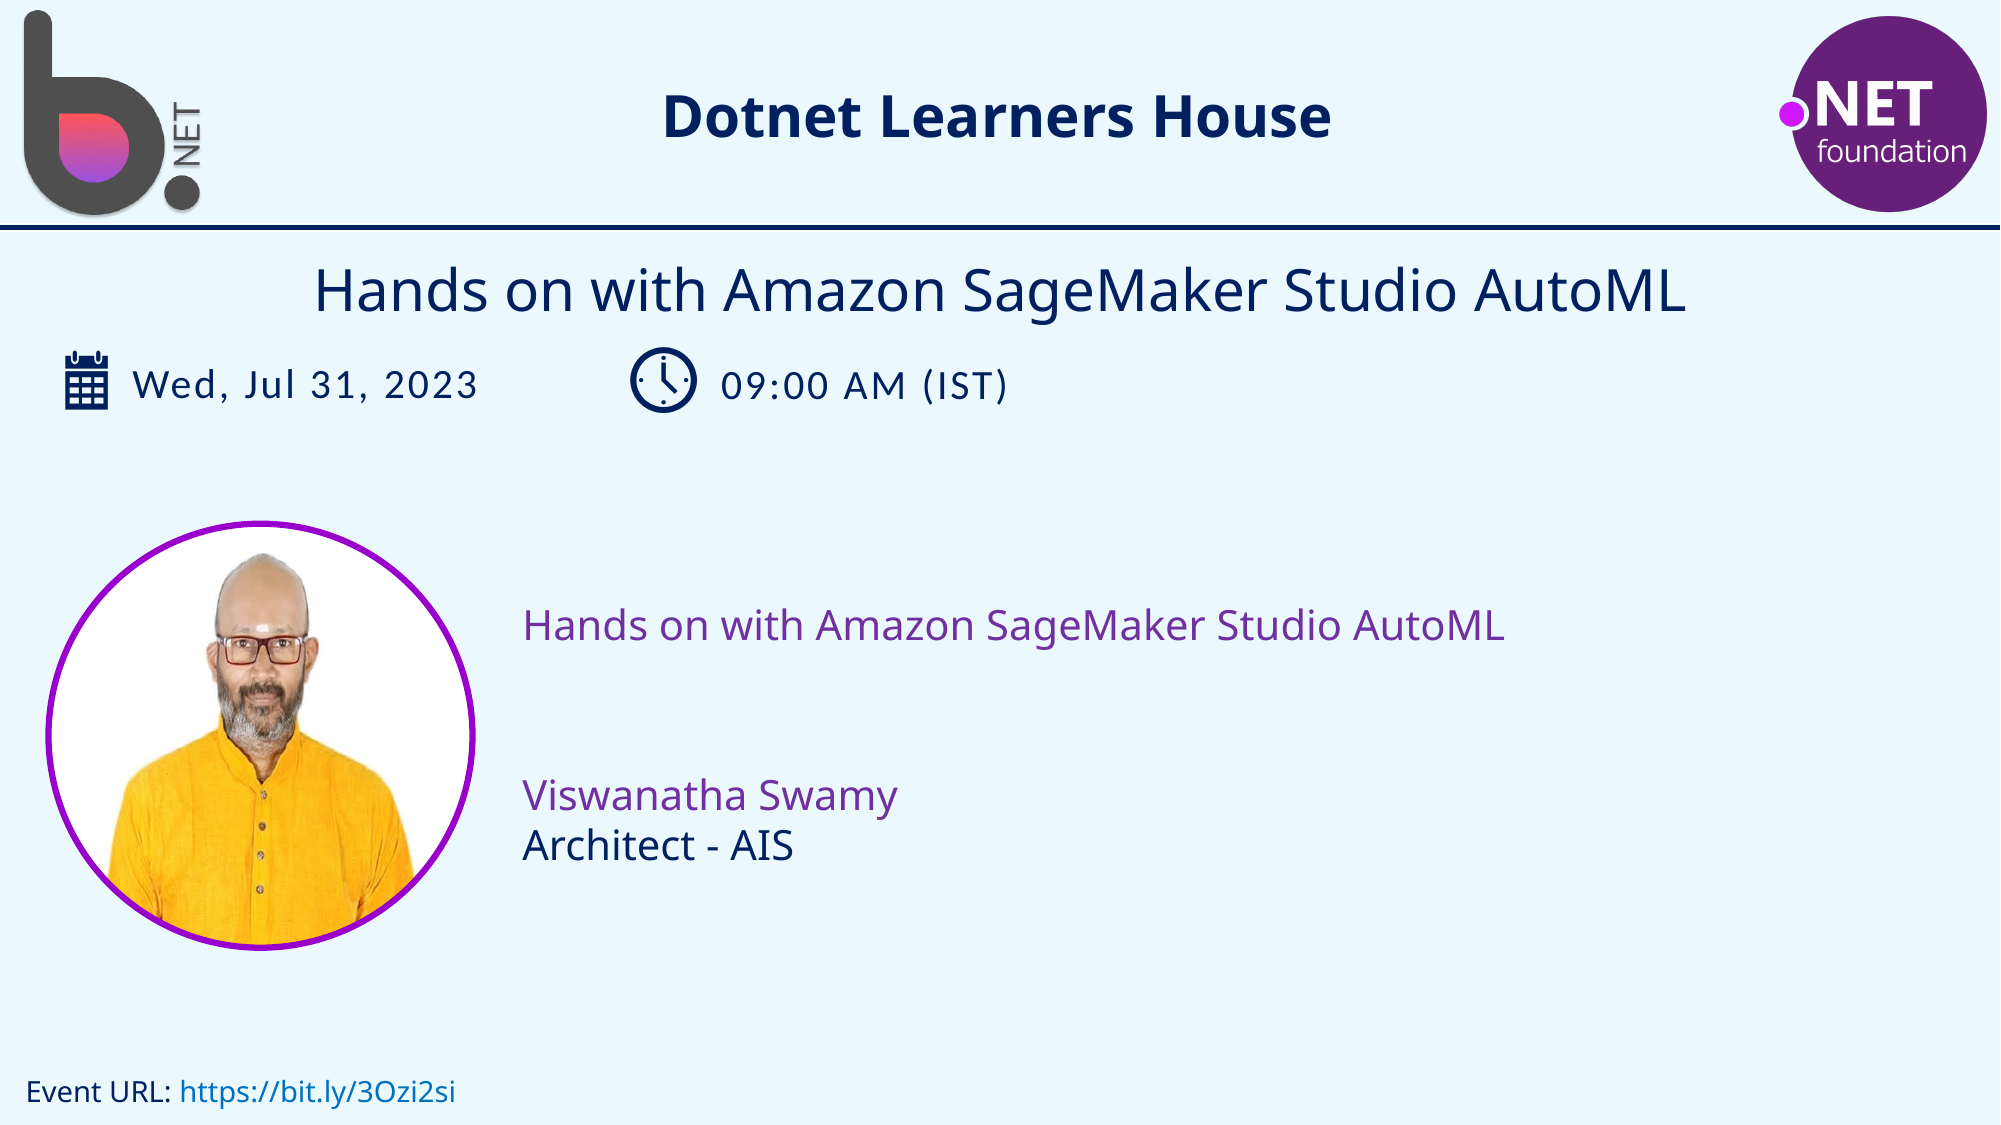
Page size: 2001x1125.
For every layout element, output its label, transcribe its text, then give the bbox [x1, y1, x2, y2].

text_box Hands on with Amazon SageMaker Studio AutoML Viswanatha Swamy Architect - AIS [507, 591, 1952, 877]
text_box 09:00 AM (IST) [706, 350, 1432, 416]
text_box Event URL: https://bit.ly/3Ozi2si [10, 1066, 1988, 1116]
picture [10, 9, 221, 220]
picture [48, 523, 473, 948]
text_box Hands on with Amazon SageMaker Studio AutoML [10, 245, 1990, 331]
picture [57, 339, 116, 421]
picture [1777, 9, 1988, 220]
picture [622, 339, 705, 421]
text_box Dotnet Learners House [577, 71, 1417, 157]
text_box [0, 223, 2000, 232]
text_box Wed, Jul 31, 2023 [117, 349, 622, 415]
